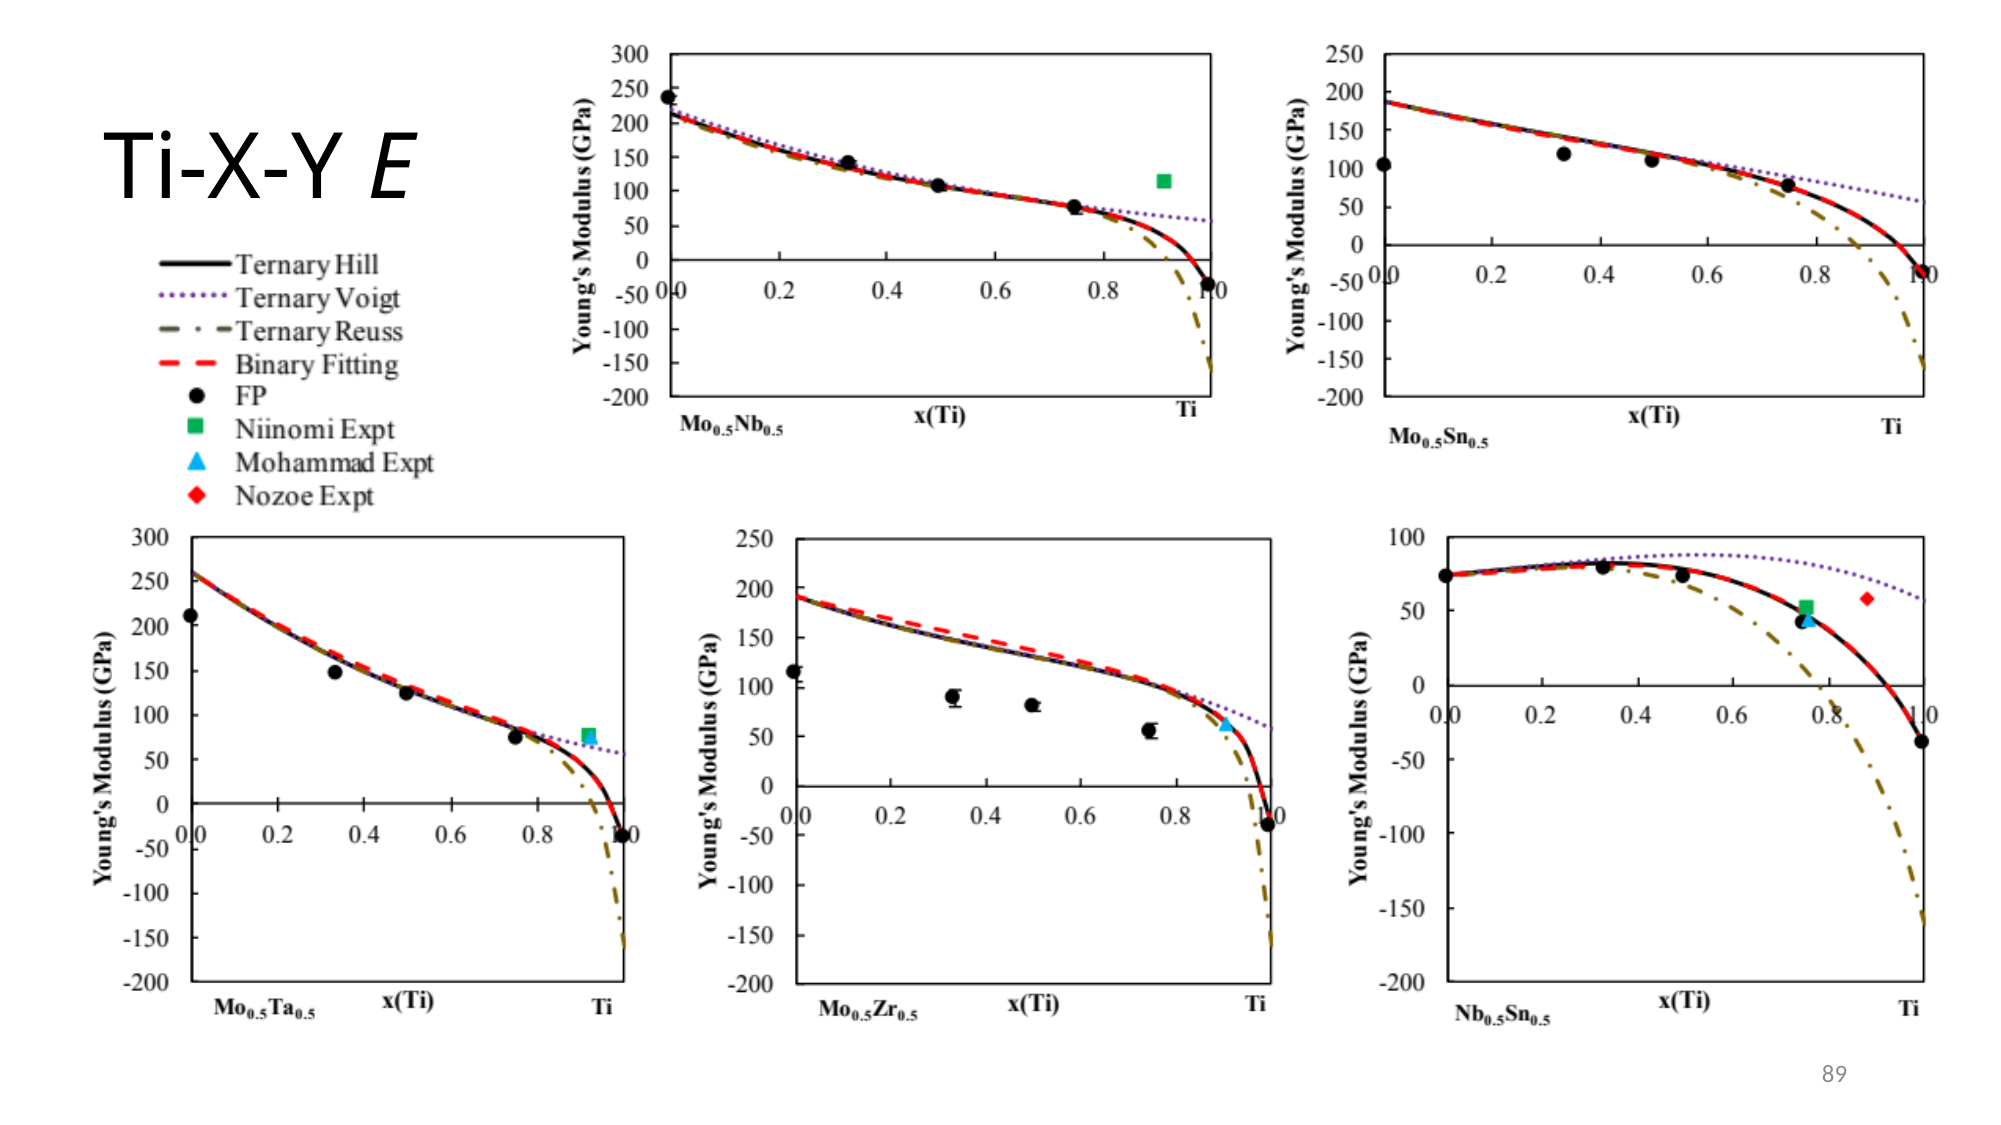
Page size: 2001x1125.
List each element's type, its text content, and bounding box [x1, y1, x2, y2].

picture [57, 242, 1964, 1043]
slide_number 89 [1412, 1043, 1863, 1103]
picture [538, 28, 1964, 458]
title Ti-X-Y E [89, 59, 538, 278]
